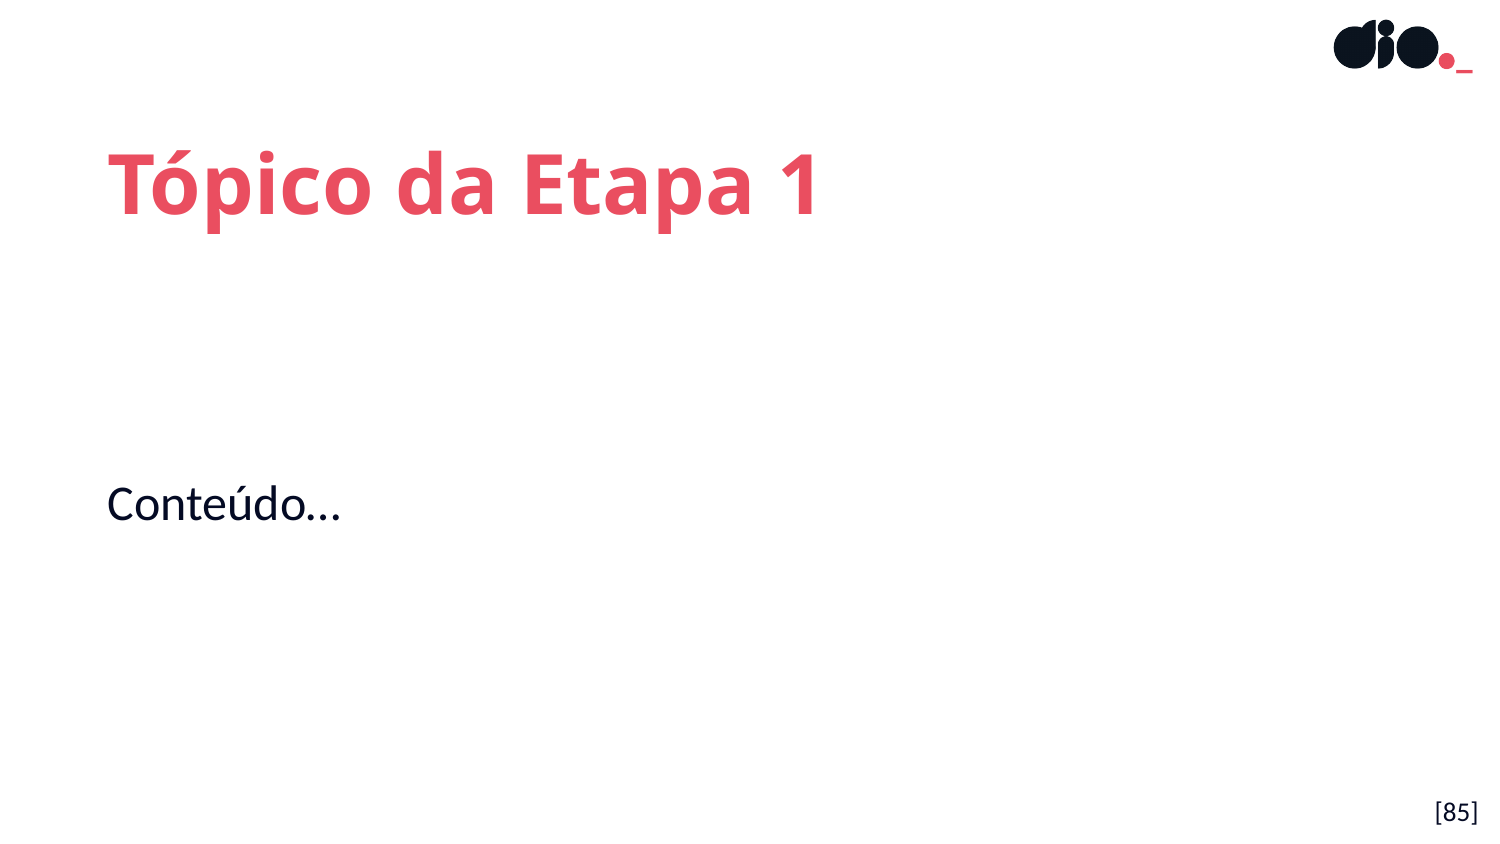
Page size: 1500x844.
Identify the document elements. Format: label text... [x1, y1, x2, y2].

text_box Tópico da Etapa 1 [92, 104, 1408, 243]
slide_number [85] [1403, 779, 1494, 844]
picture [1333, 19, 1473, 74]
text_box Conteúdo… [92, 243, 1408, 749]
